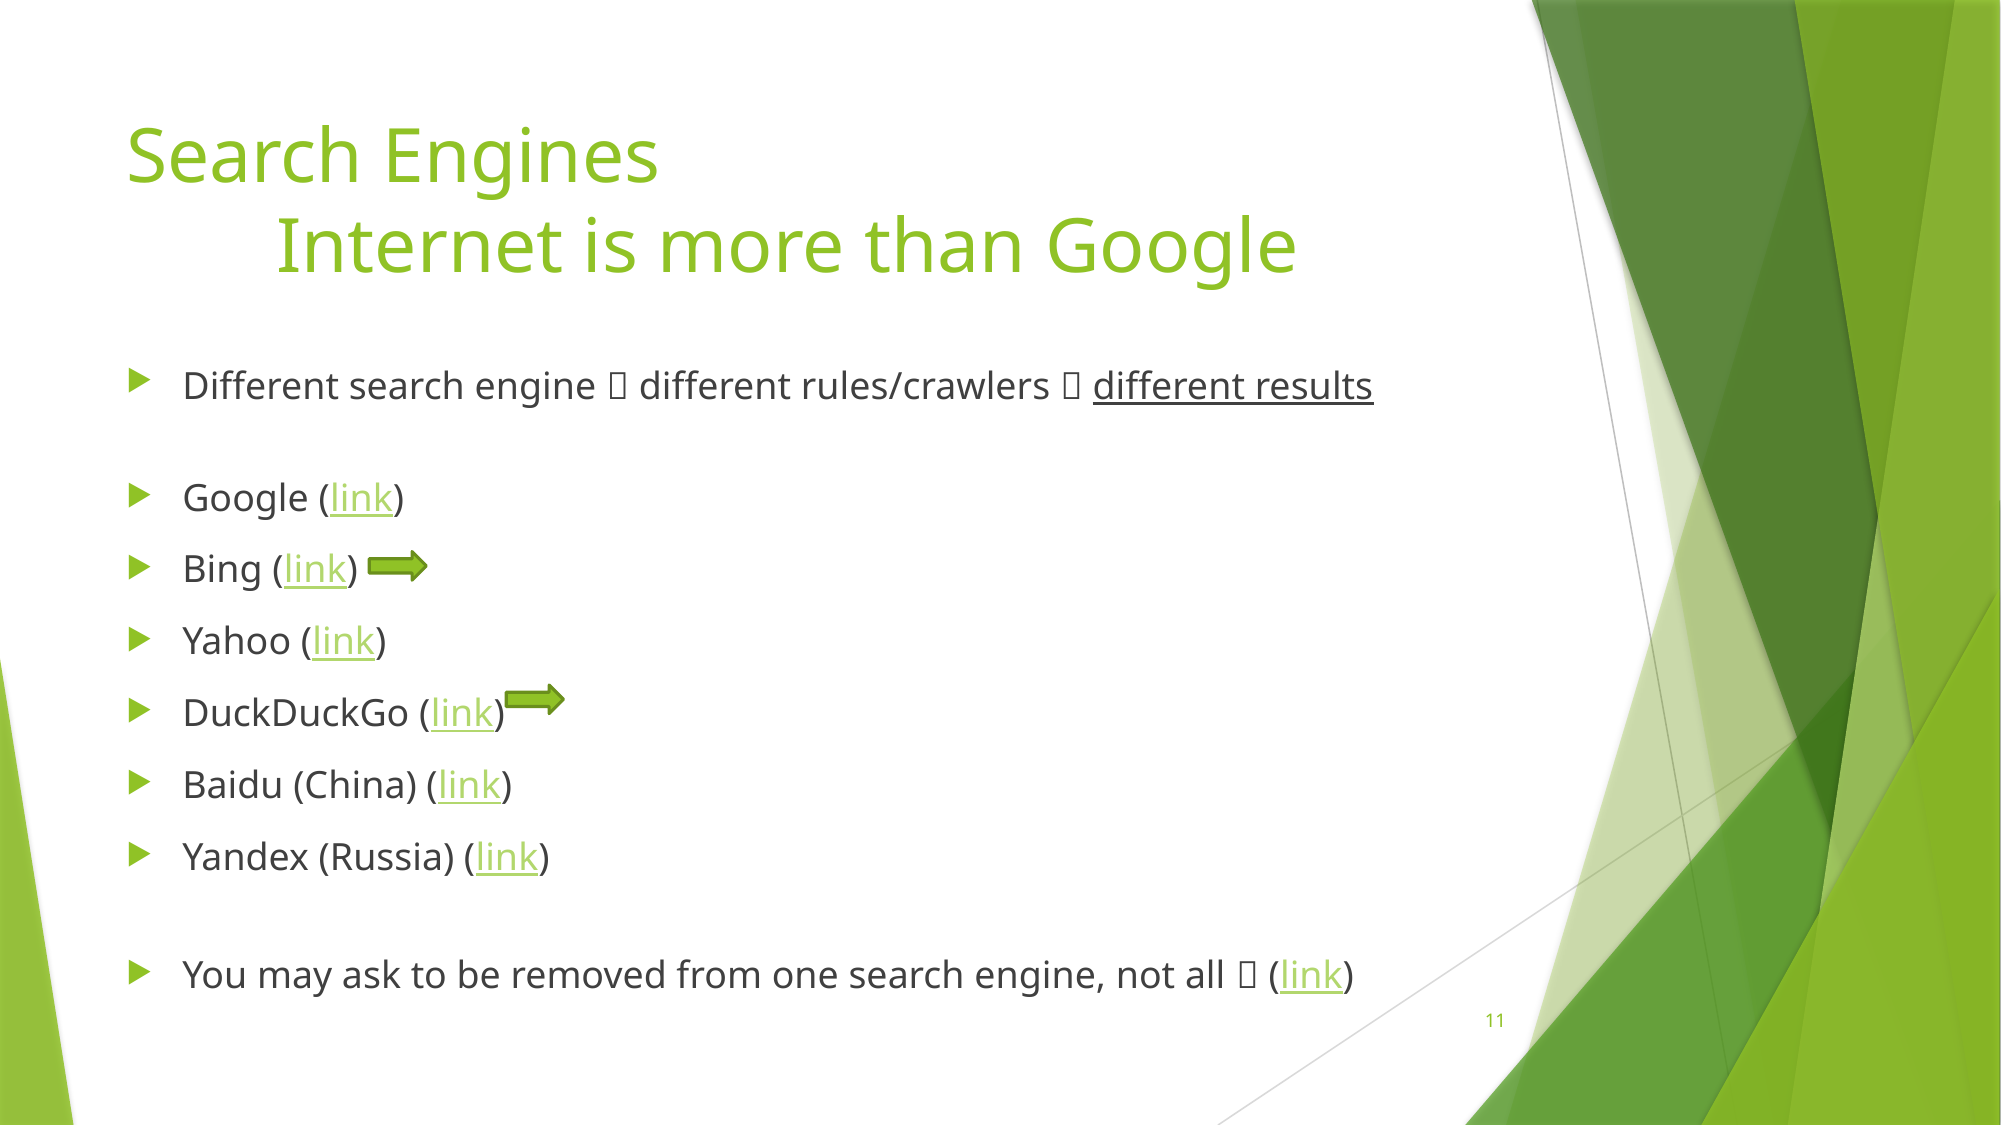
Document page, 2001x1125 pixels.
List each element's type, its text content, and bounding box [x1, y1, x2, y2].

title Search Engines Internet is more than Google [111, 99, 1522, 317]
slide_number 11 [1409, 991, 1522, 1051]
text_box [504, 683, 565, 716]
text_box [367, 550, 428, 582]
list Different search engine  different rules/crawlers  different results Google (link) Bing (link) Yahoo (link) DuckDuckGo (link) Baidu (China) (link) Yandex (Russia) (link) You may ask to be removed from one search engine, not all  (link) [111, 354, 1611, 984]
